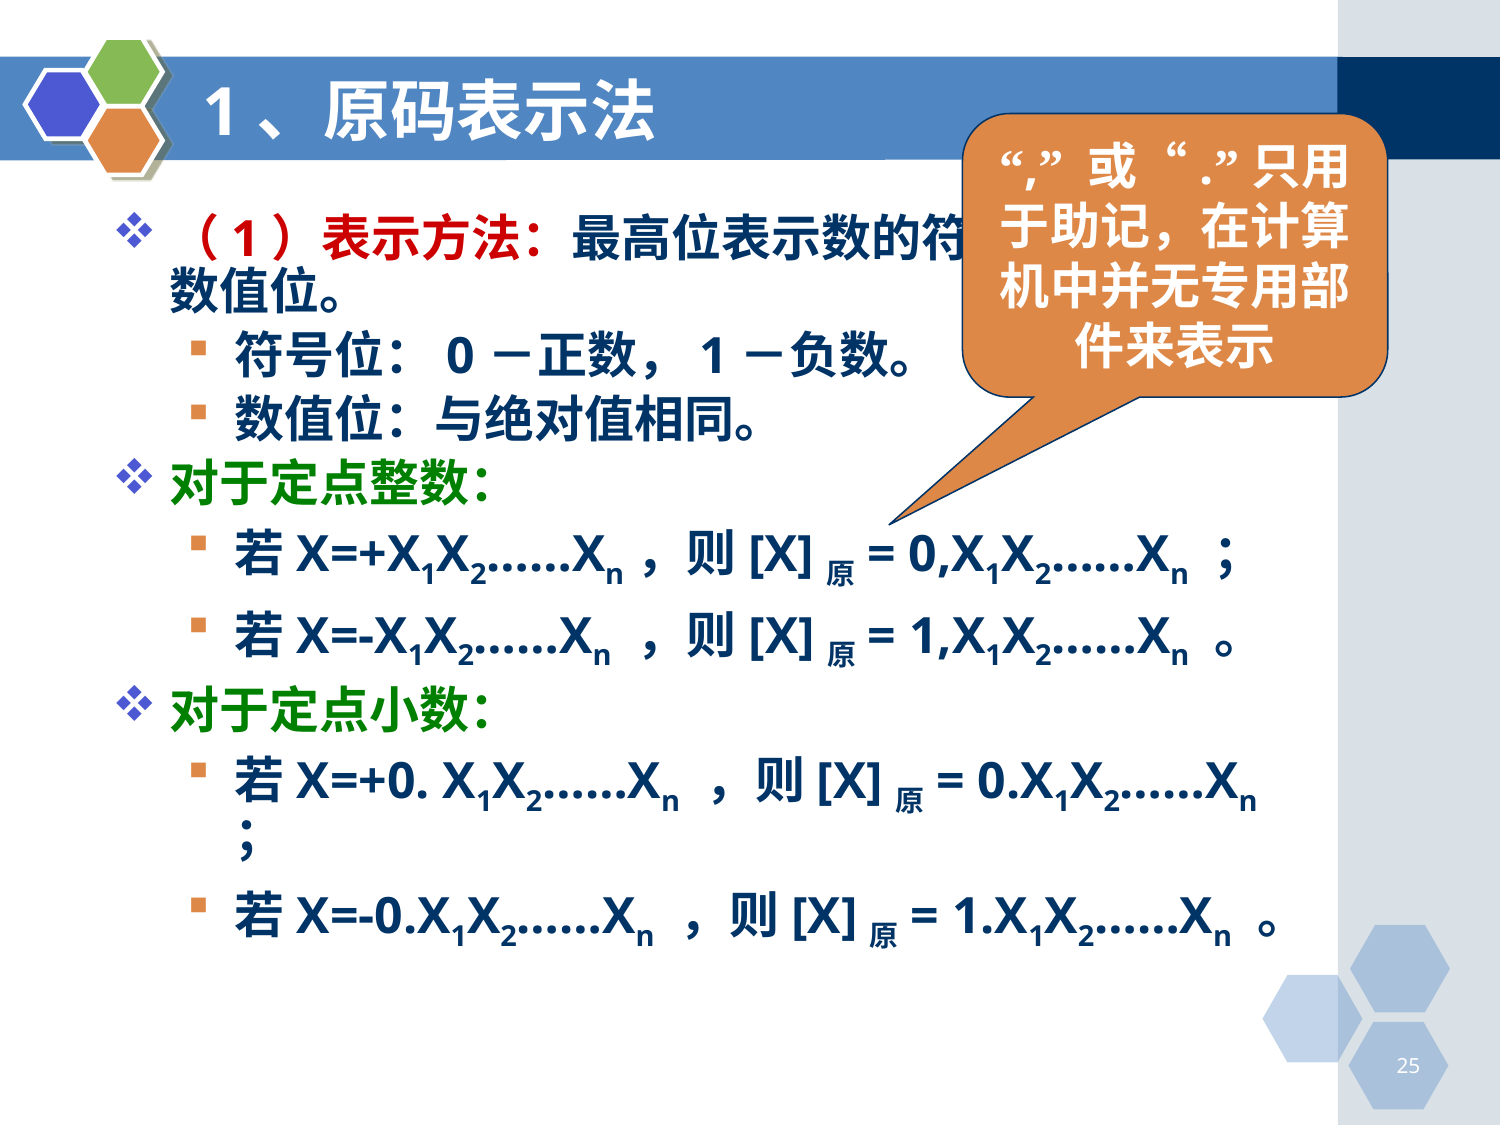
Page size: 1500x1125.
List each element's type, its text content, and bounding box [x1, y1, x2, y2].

title 1、原码表示法 [187, 62, 1288, 156]
list （1）表示方法：最高位表示数的符号，其他位表示数值位。 符号位：0－正数，1－负数。 数值位：与绝对值相同。 对于定点整数： 若X=+X1X2……Xn，则[X]原= 0,X1X2……Xn ； 若X=-X1X2……Xn ，则[X]原= 1,X1X2……Xn 。 对于定点小数： 若X=+0. X1X2……Xn ，则[X]原= 0.X1X2……Xn ； 若X=-0.X1X2……Xn ，则[X]原= 1.X1X2……Xn 。 [97, 205, 1341, 929]
slide_number 25 [1359, 1044, 1436, 1083]
text_box “,” 或“.”只用于助记，在计算机中并无专用部件来表示 [888, 113, 1388, 525]
